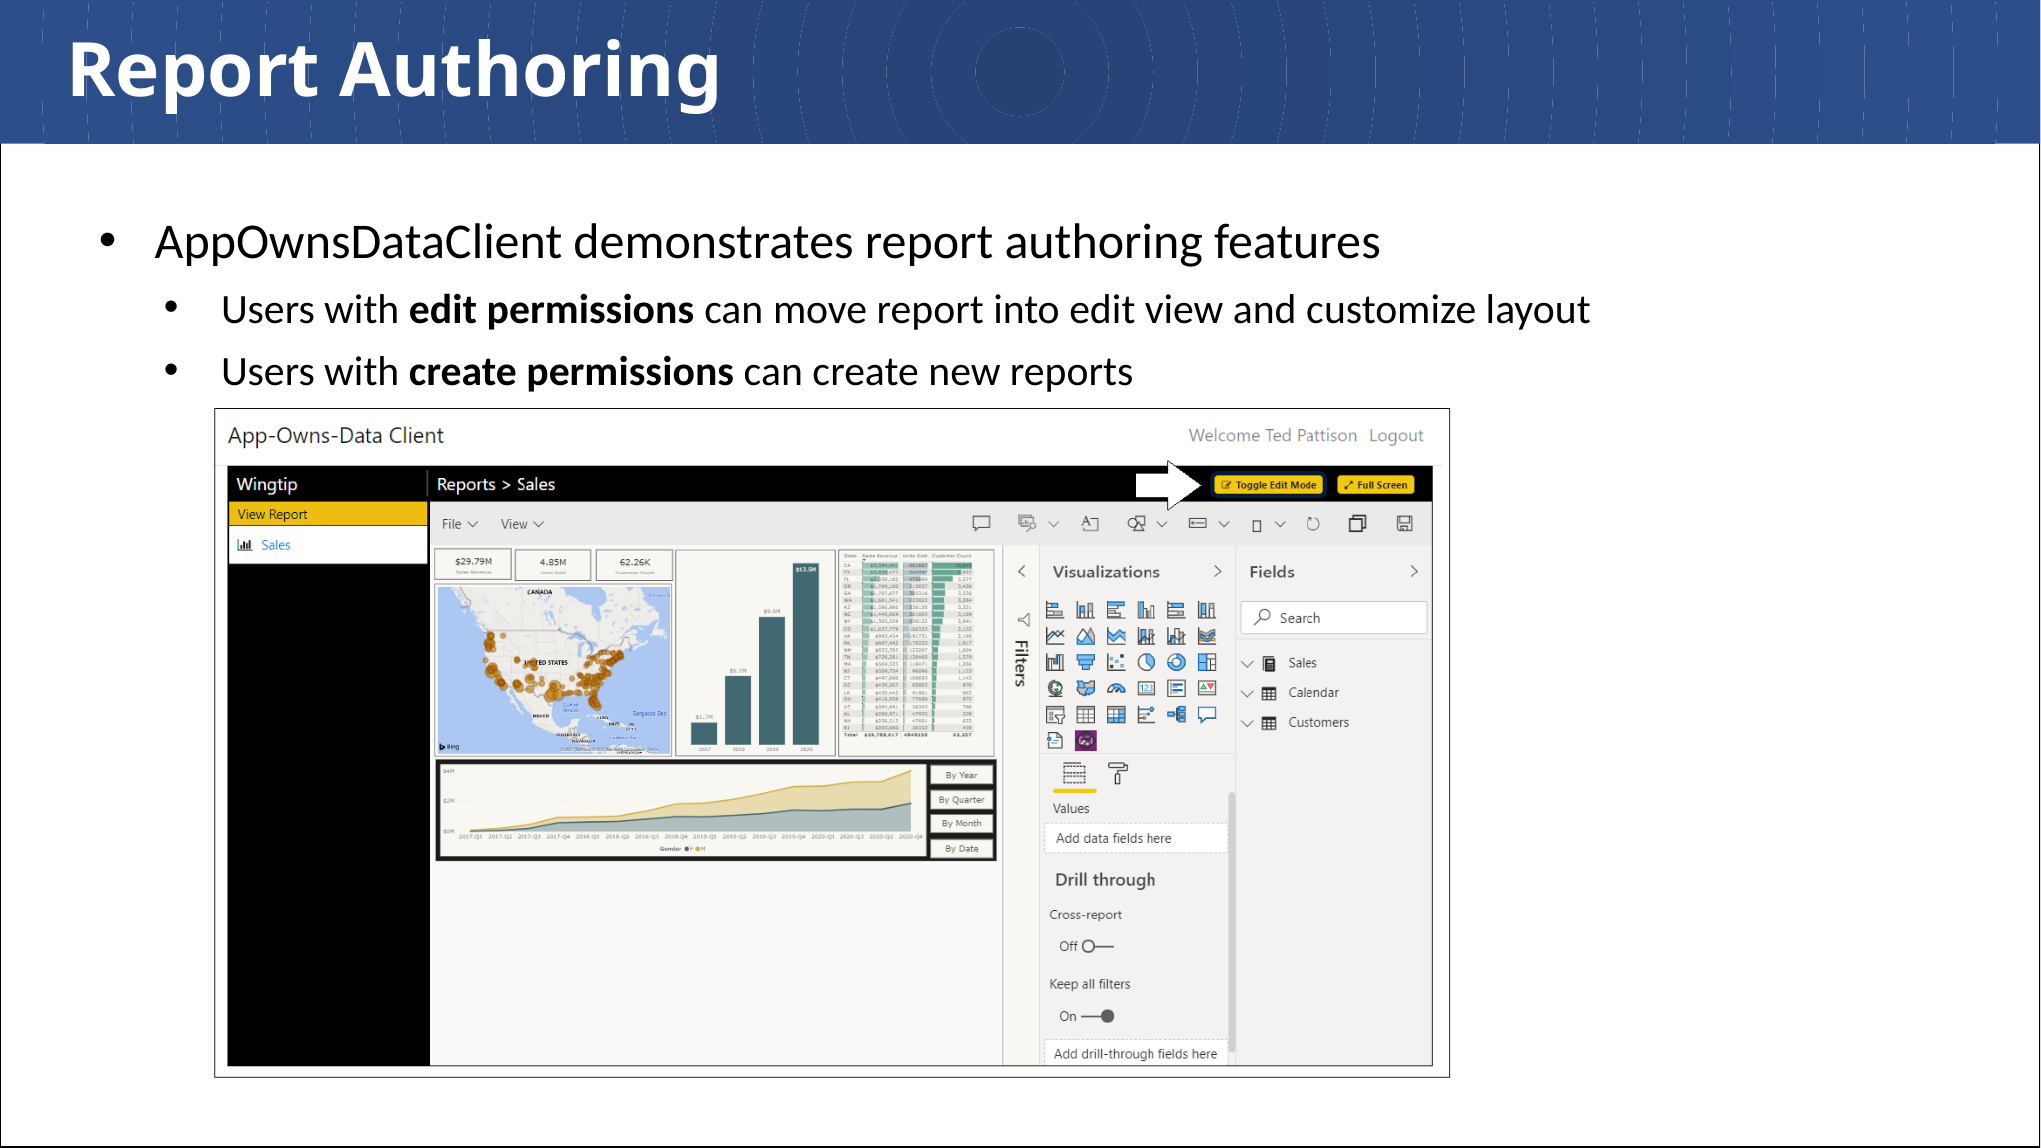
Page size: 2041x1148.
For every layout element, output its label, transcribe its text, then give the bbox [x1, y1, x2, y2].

picture [210, 402, 1464, 1088]
title Report Authoring [51, 31, 1988, 113]
list AppOwnsDataClient demonstrates report authoring features Users with edit permissions can move report into edit view and customize layout Users with create permissions can create new reports [83, 201, 1988, 469]
